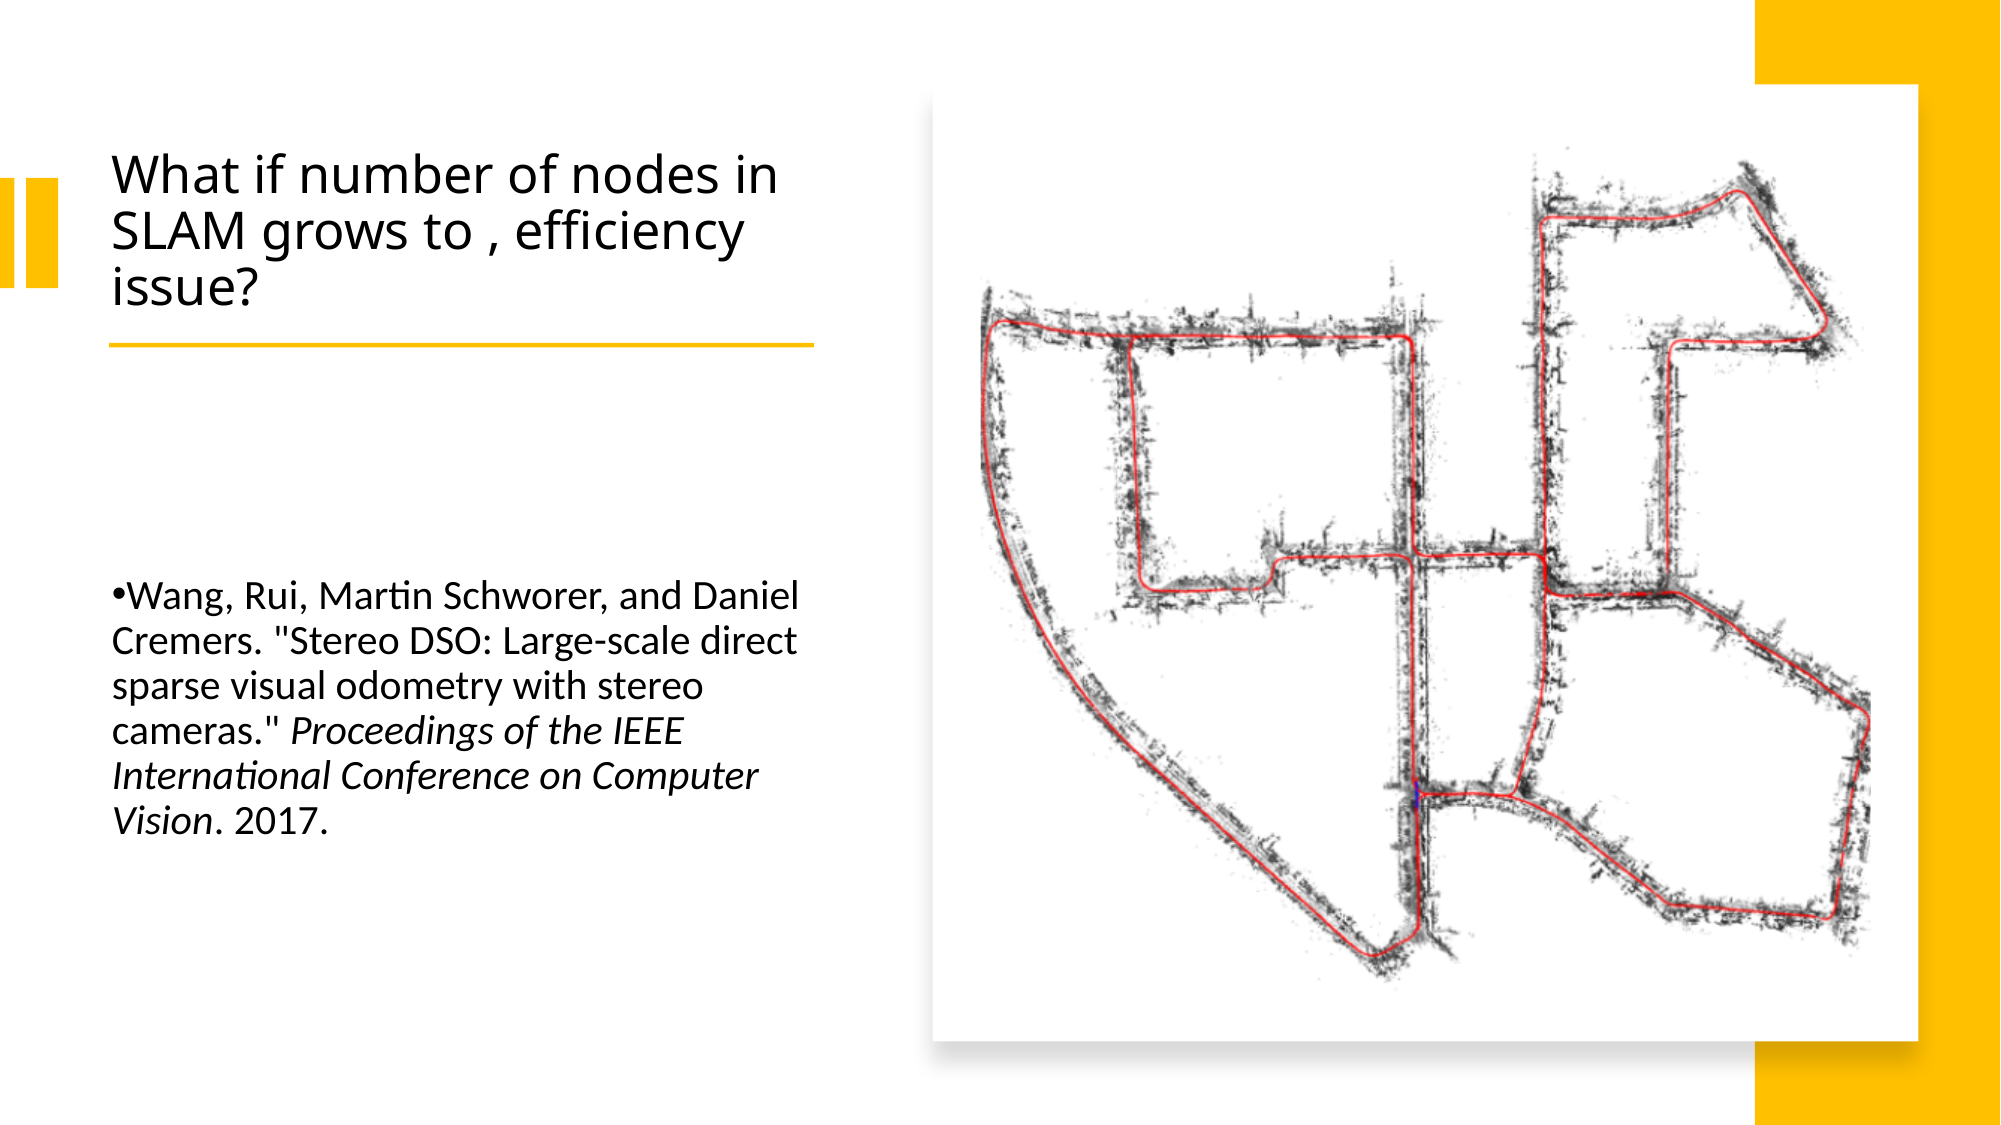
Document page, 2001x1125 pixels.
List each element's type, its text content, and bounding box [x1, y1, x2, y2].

text_box [932, 83, 1919, 1042]
text_box Wang, Rui, Martin Schworer, and Daniel Cremers. "Stereo DSO: Large-scale direct sparse visual odometry with stereo cameras." Proceedings of the IEEE International Conference on Computer Vision. 2017. [96, 382, 845, 1036]
text_box [1754, 0, 2000, 1125]
text_box [0, 0, 1754, 1125]
text_box [108, 342, 815, 348]
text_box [0, 177, 59, 289]
picture [980, 131, 1871, 994]
